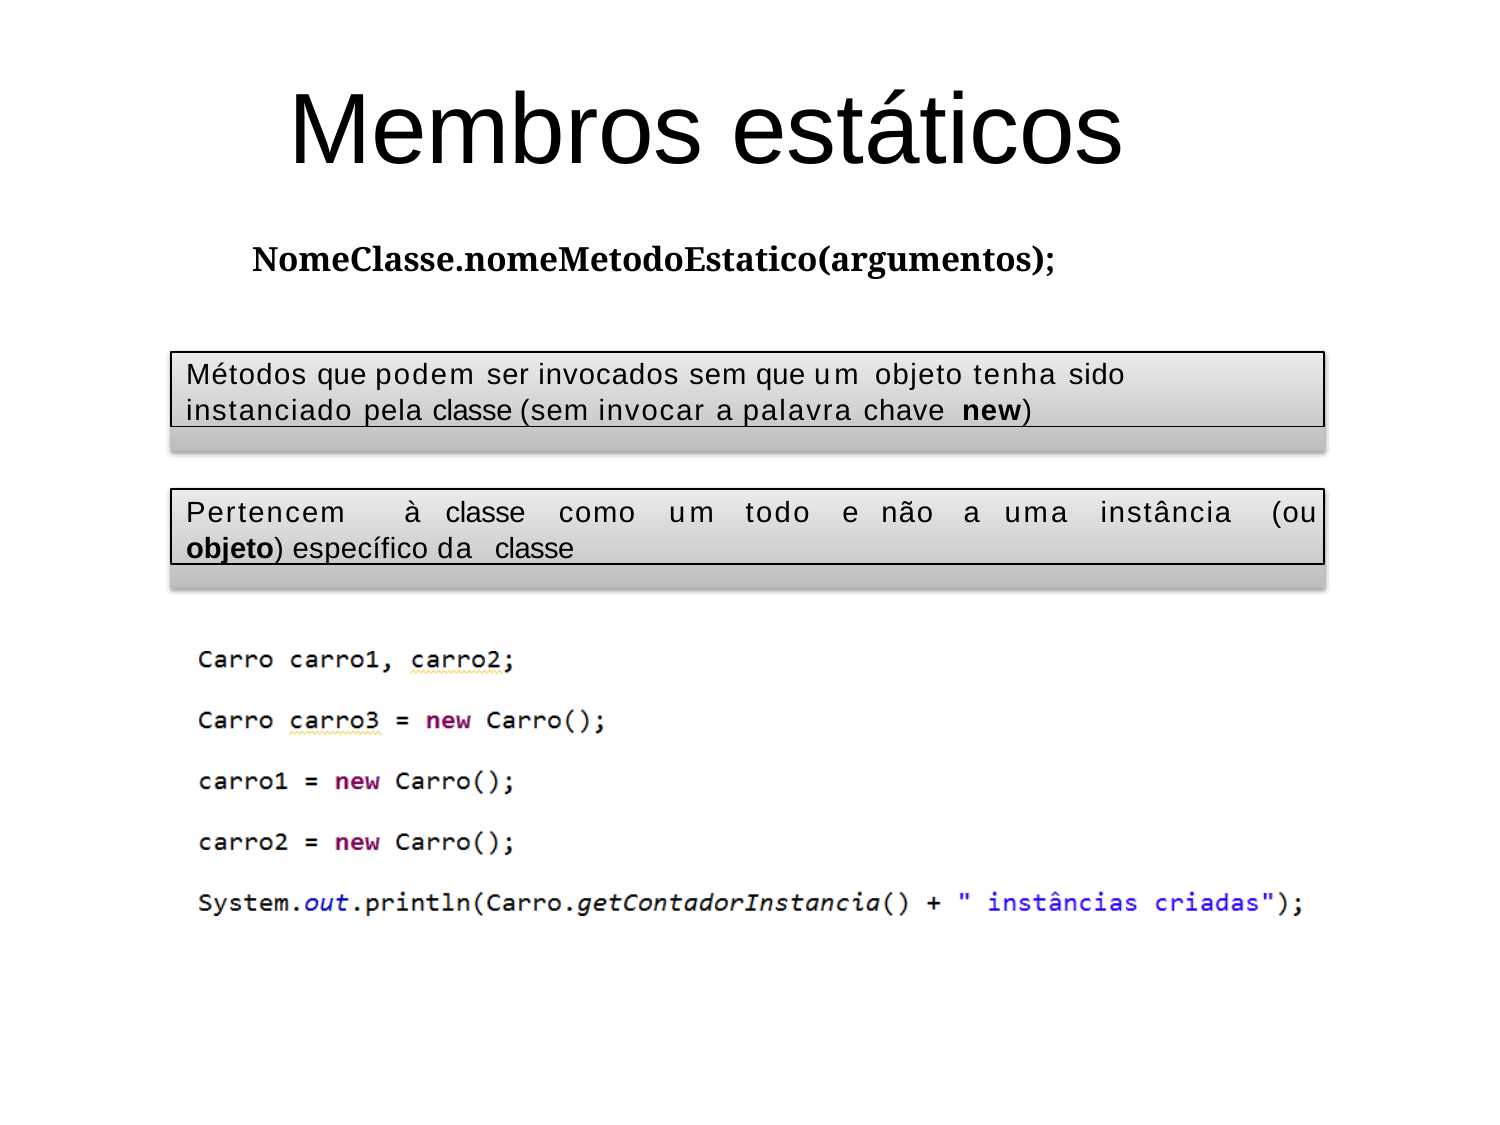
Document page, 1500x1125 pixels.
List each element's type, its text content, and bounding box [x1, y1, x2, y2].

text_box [158, 483, 1336, 610]
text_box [158, 346, 1336, 473]
text_box NomeClasse.nomeMetodoEstatico(argumentos); [249, 236, 1178, 279]
title Membros estáticos [198, 27, 1214, 218]
text_box [198, 651, 1302, 916]
